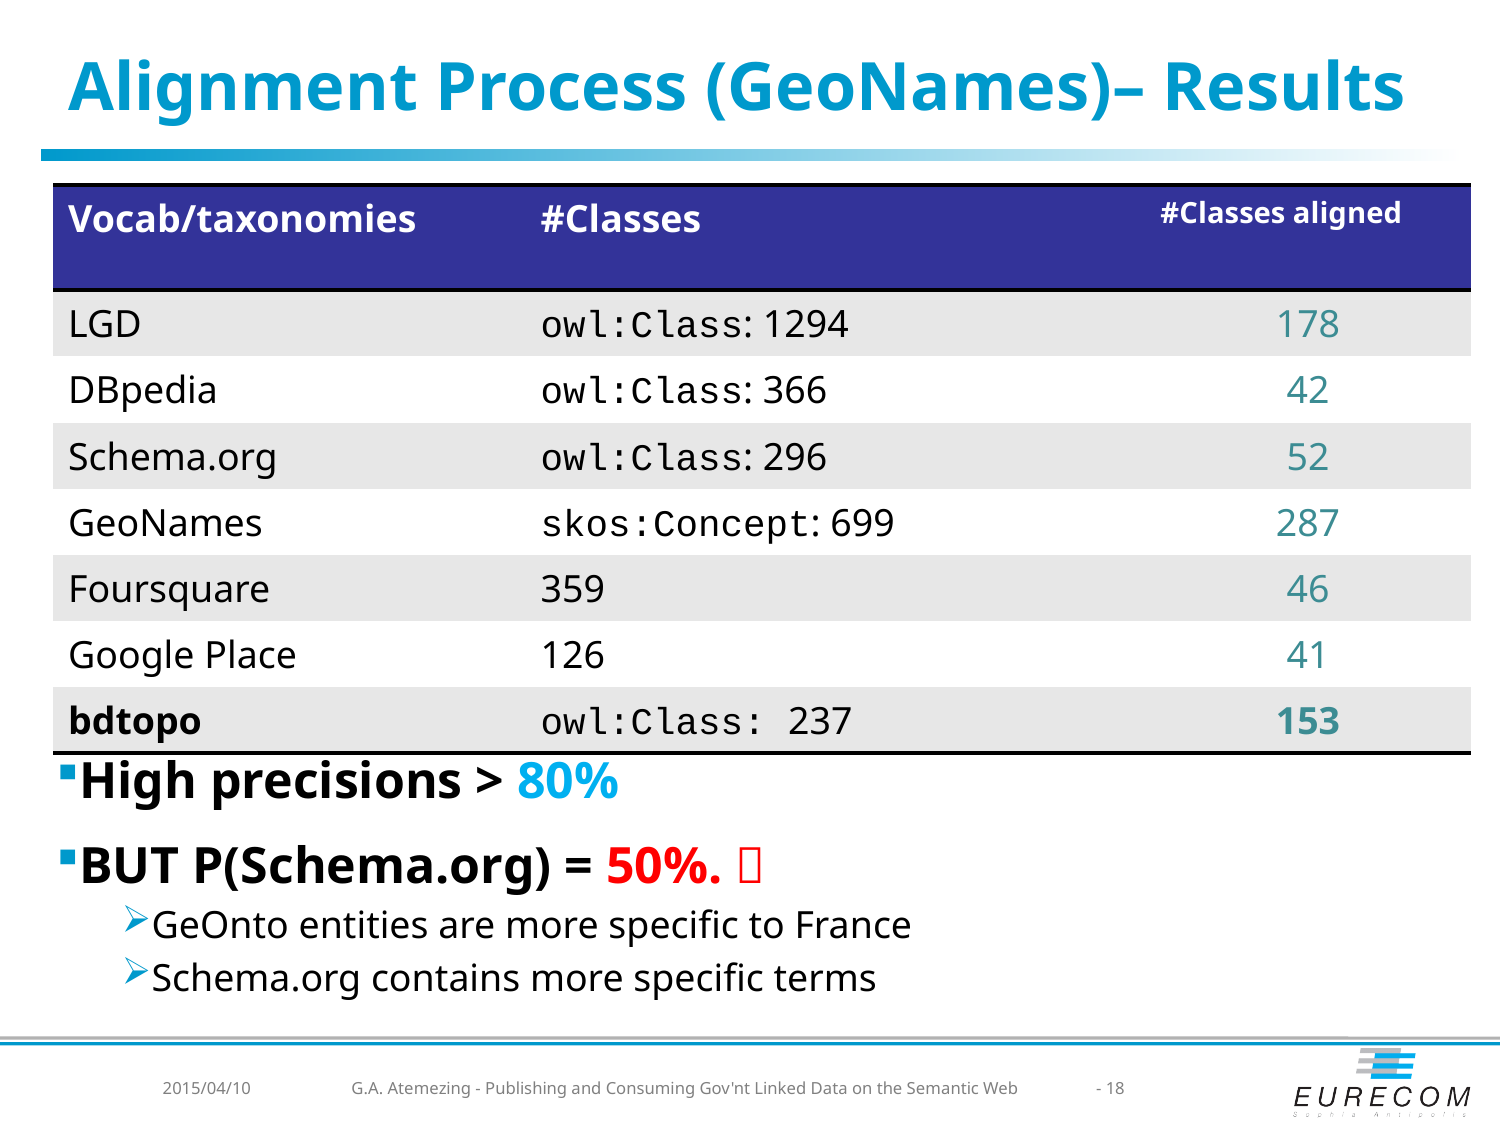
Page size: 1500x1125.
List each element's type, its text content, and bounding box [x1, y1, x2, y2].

table_cell Schema.org [53, 423, 526, 489]
picture [1293, 1071, 1477, 1118]
table_cell bdtopo [53, 687, 526, 751]
slide_number - 18 [1080, 1070, 1200, 1103]
table_cell owl:Class: 237 [526, 687, 1145, 751]
title Alignment Process (GeoNames)– Results [52, 30, 1460, 138]
table_cell GeoNames [53, 489, 526, 555]
table_cell Foursquare [53, 555, 526, 621]
table_cell owl:Class: 366 [526, 356, 1145, 423]
table_cell Google Place [53, 621, 526, 687]
table_cell owl:Class: 1294 [526, 292, 1145, 356]
table_cell 153 [1145, 687, 1471, 751]
table_header #Classes [526, 187, 1145, 288]
table_cell 178 [1145, 292, 1471, 356]
table_cell skos:Concept: 699 [526, 489, 1145, 555]
table_header #Classes aligned [1145, 187, 1471, 288]
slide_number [147, 1070, 325, 1103]
table_cell 42 [1145, 356, 1471, 423]
table_cell 46 [1145, 555, 1471, 621]
table_cell 126 [526, 621, 1145, 687]
table_cell DBpedia [53, 356, 526, 423]
table_cell owl:Class: 296 [526, 423, 1145, 489]
table_cell 41 [1145, 621, 1471, 687]
footer G.A. Atemezing - Publishing and Consuming Gov'nt Linked Data on the Semantic Web [336, 1070, 1069, 1107]
list High precisions > 80% BUT P(Schema.org) = 50%.  GeOnto entities are more specific to France Schema.org contains more specific terms [40, 740, 1500, 1071]
table_cell 287 [1145, 489, 1471, 555]
table_cell 359 [526, 555, 1145, 621]
table_cell 52 [1145, 423, 1471, 489]
table_cell LGD [53, 292, 526, 356]
table_header Vocab/taxonomies [53, 187, 526, 288]
